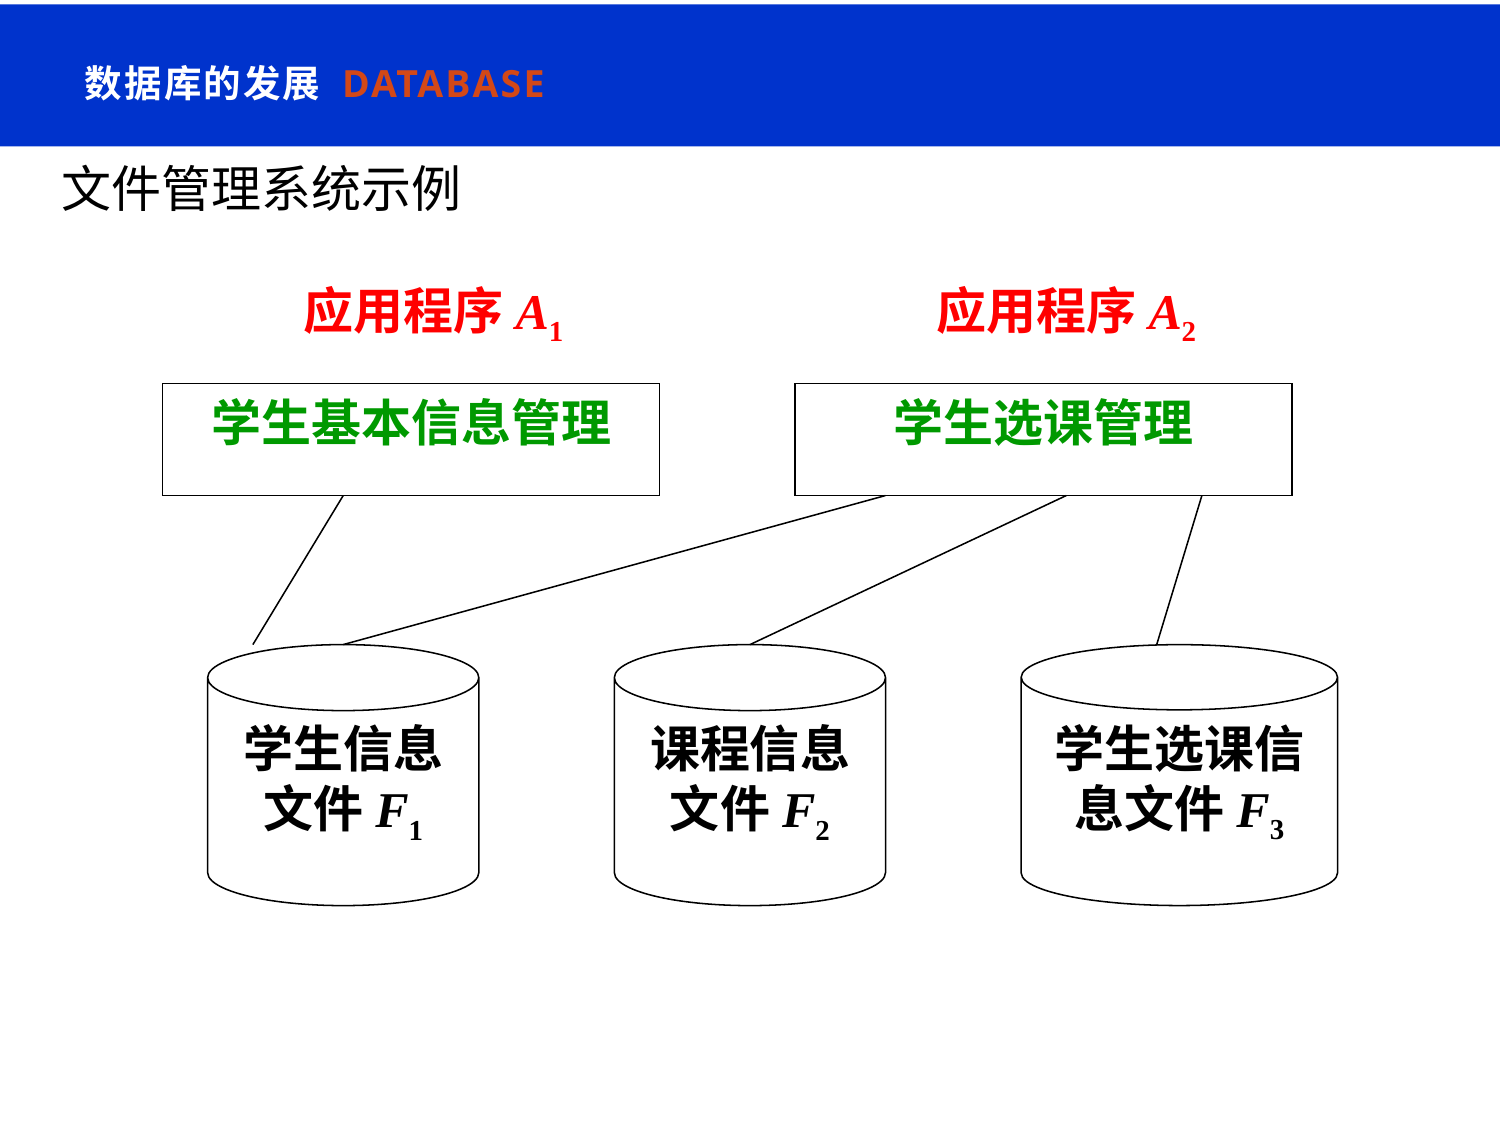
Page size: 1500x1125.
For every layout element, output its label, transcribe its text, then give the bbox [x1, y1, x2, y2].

text_box 数据库的发展 Database [70, 46, 1172, 118]
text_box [162, 271, 1338, 1055]
title 文件管理系统示例 [46, 117, 1322, 258]
